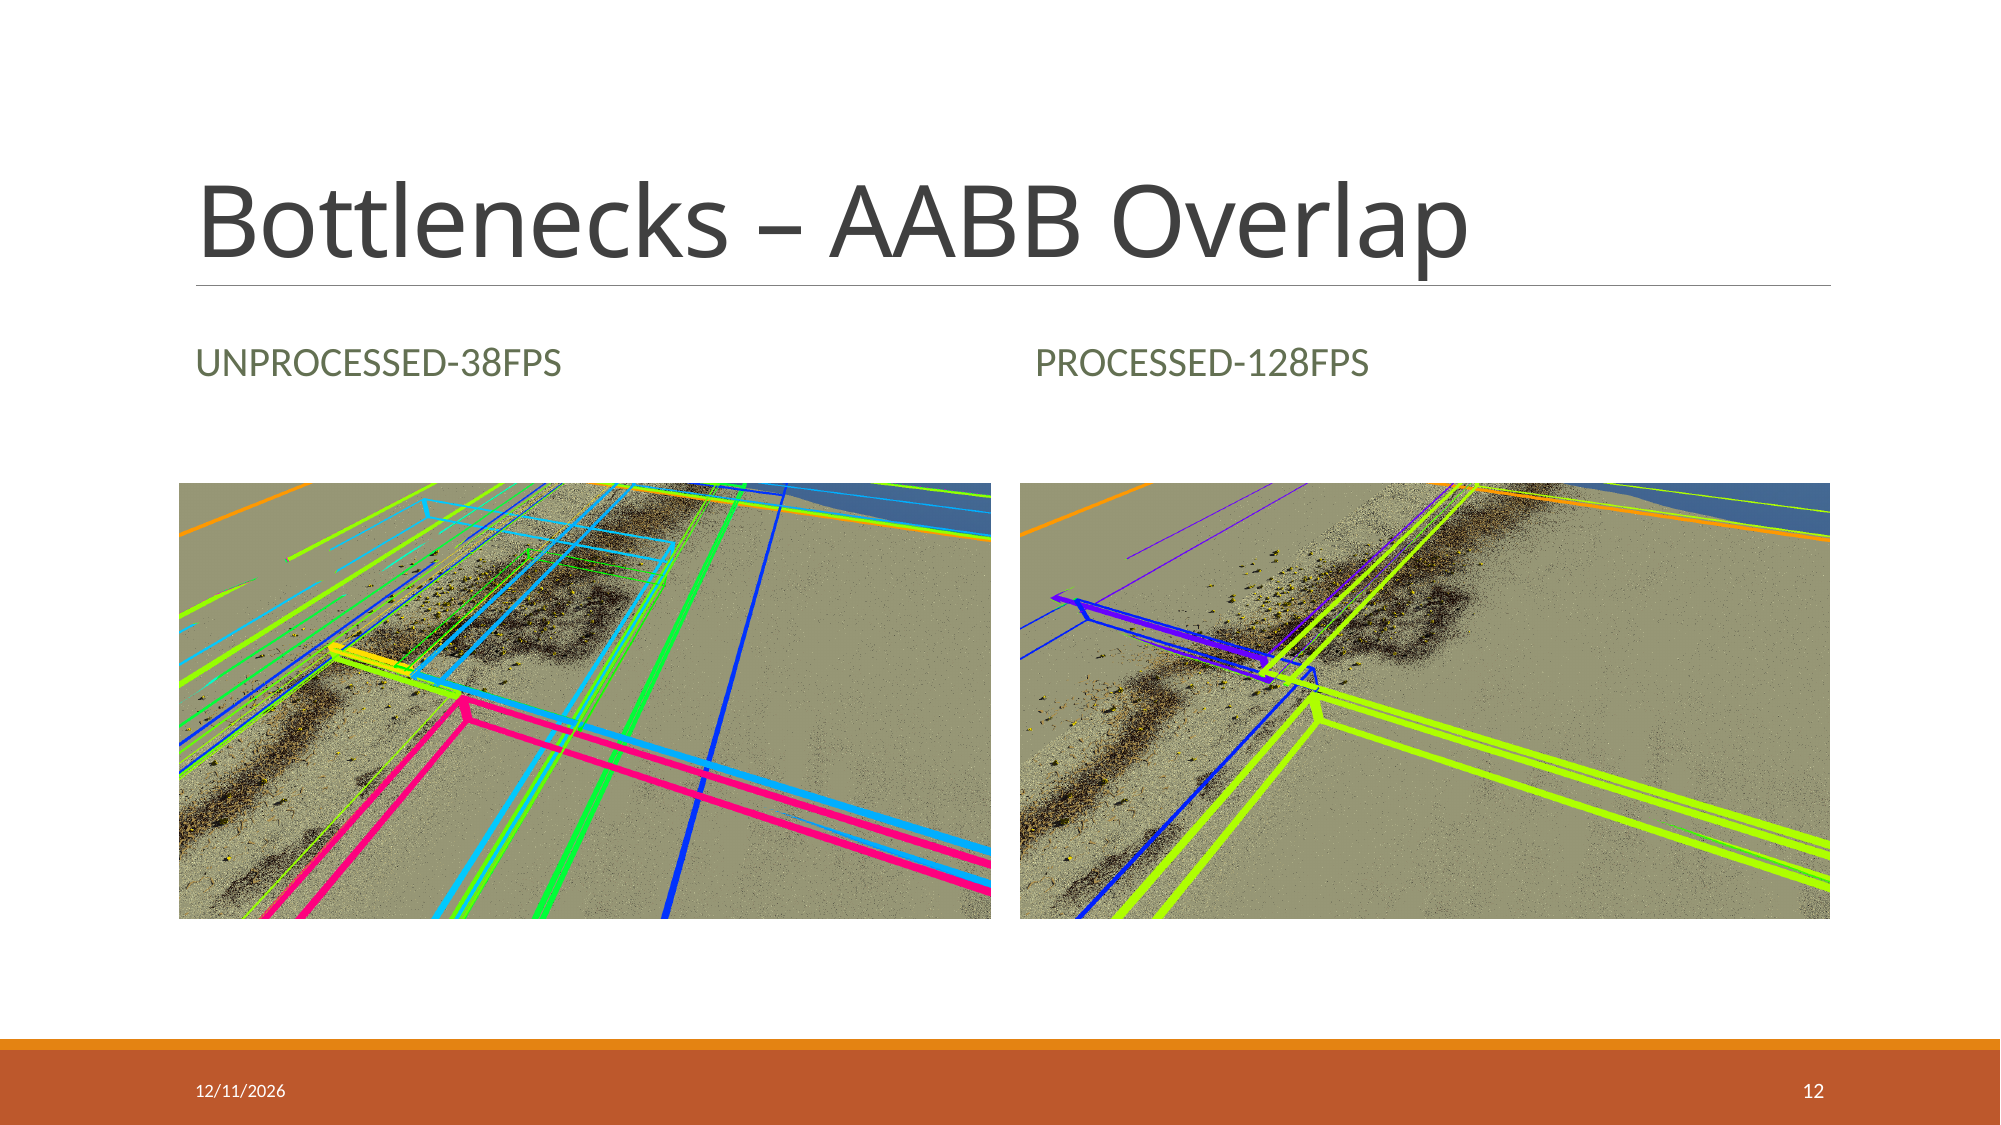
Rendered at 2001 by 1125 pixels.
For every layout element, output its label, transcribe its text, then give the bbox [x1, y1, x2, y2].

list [179, 482, 991, 919]
list Processed-128FPS [1020, 302, 1830, 424]
list Unprocessed-38FPS [180, 302, 990, 424]
title Bottlenecks – AABB Overlap [180, 47, 1830, 285]
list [1019, 482, 1831, 919]
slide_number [180, 1059, 586, 1120]
slide_number 12 [1624, 1059, 1840, 1120]
